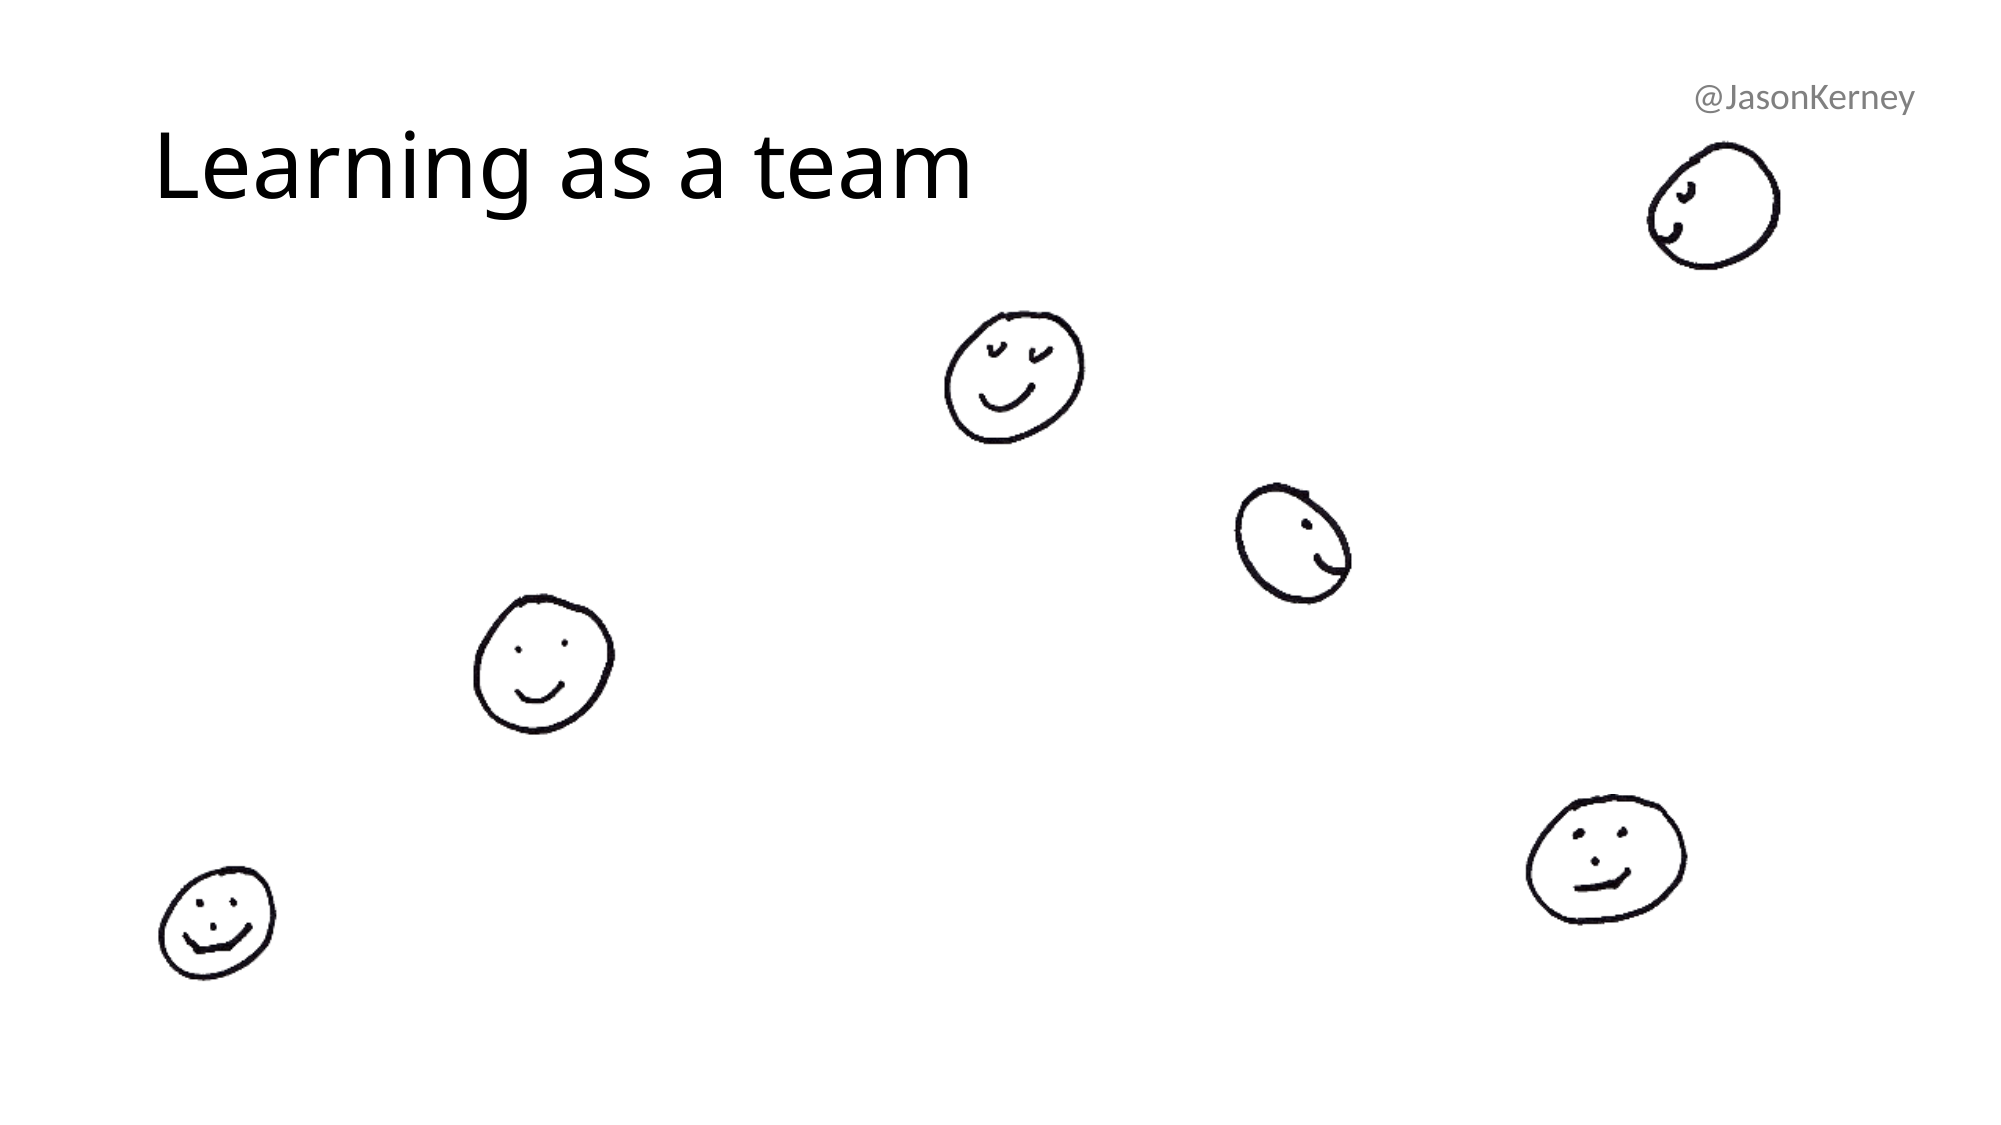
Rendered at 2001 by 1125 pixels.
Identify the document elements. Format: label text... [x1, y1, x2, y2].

picture [1636, 138, 1801, 278]
picture [143, 857, 297, 1000]
picture [1228, 475, 1372, 610]
picture [942, 306, 1092, 449]
title Learning as a team [137, 59, 1863, 278]
text_box @JasonKerney [1677, 64, 1931, 125]
picture [466, 589, 620, 738]
picture [1520, 794, 1694, 929]
